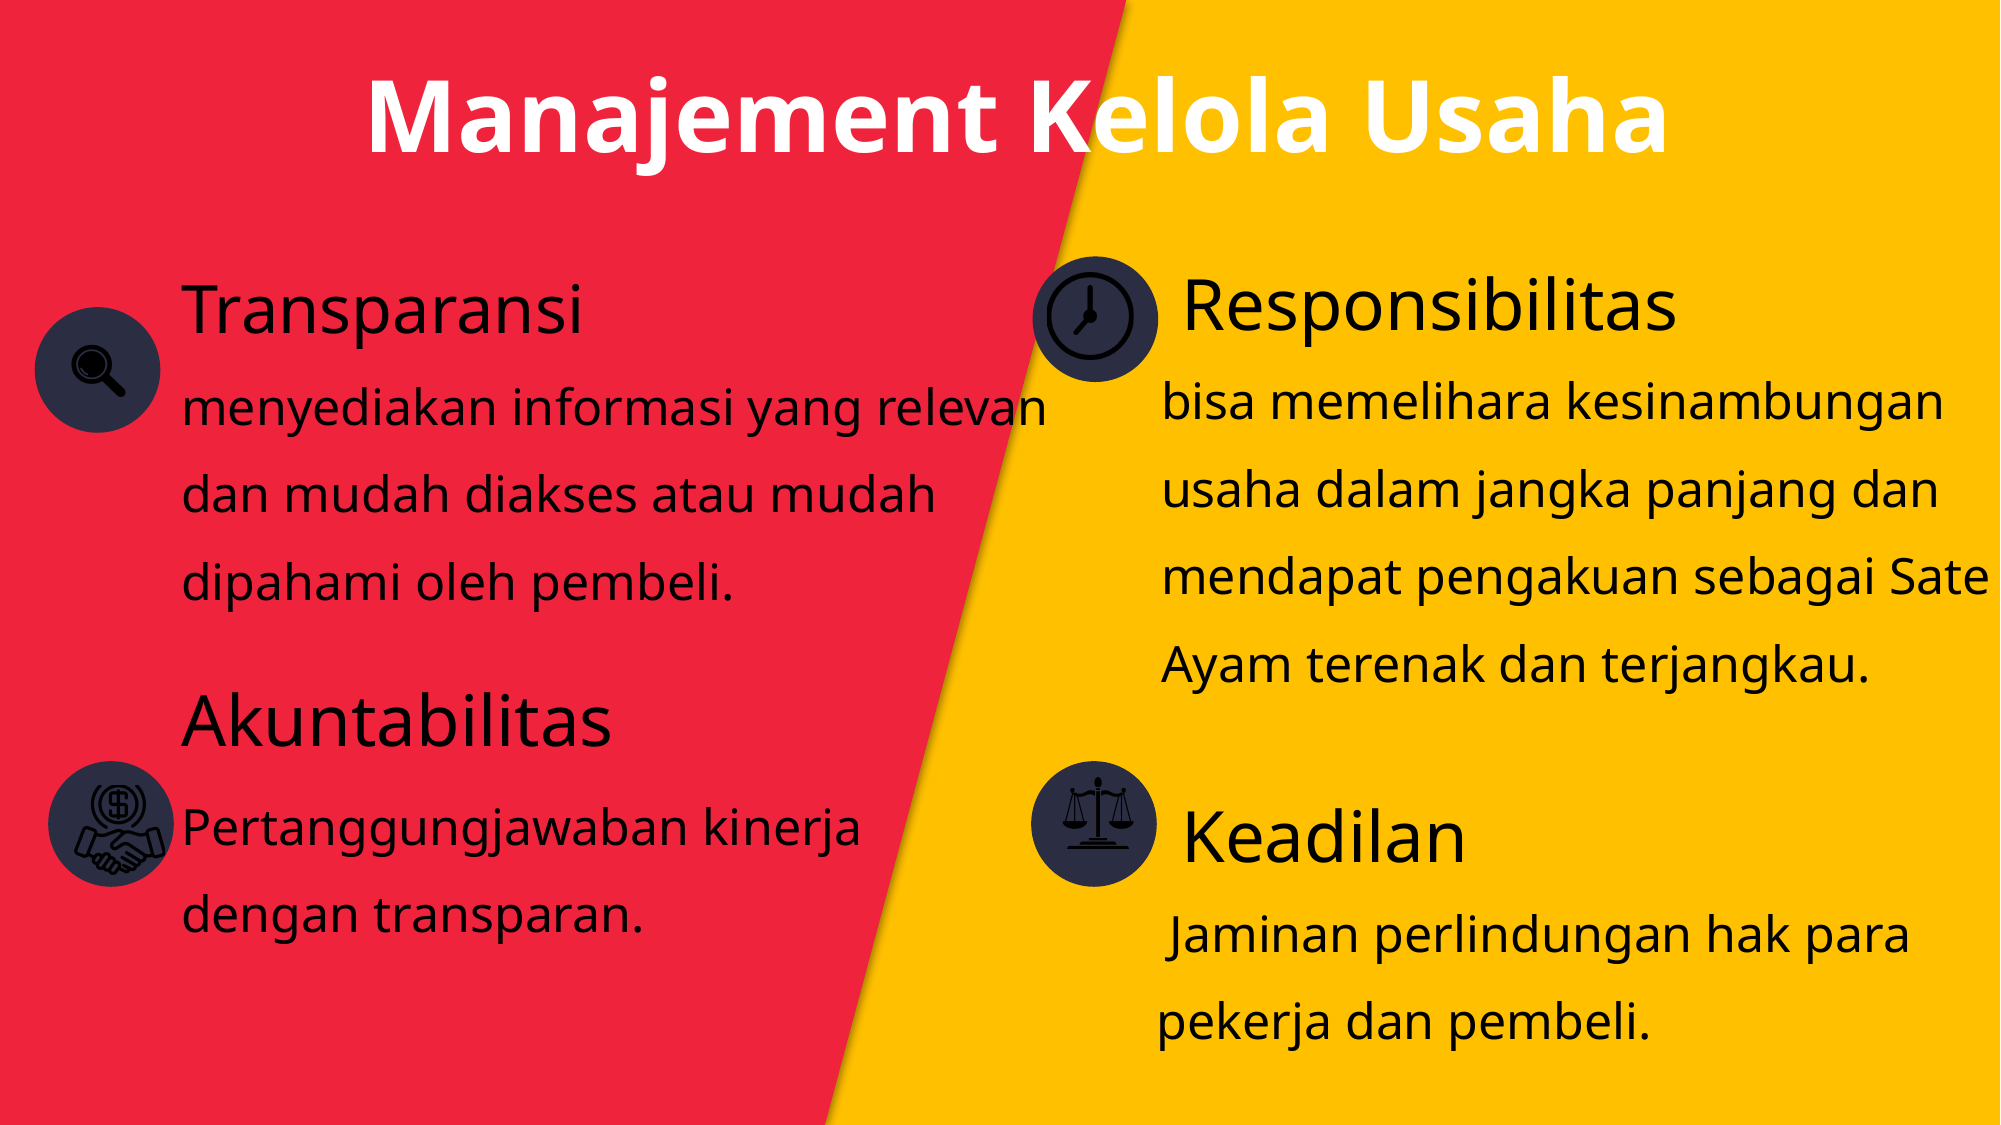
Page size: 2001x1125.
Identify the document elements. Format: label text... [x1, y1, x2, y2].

text_box [1046, 272, 1134, 360]
text_box [1062, 777, 1134, 849]
text_box [0, 0, 1128, 1125]
text_box Manajement Kelola Usaha [348, 45, 1965, 180]
text_box bisa memelihara kesinambungan usaha dalam jangka panjang dan mendapat pengakuan sebagai Sate Ayam terenak dan terjangkau. [1161, 342, 2000, 693]
text_box Keadilan [1181, 777, 1800, 874]
text_box Transparansi [180, 241, 597, 347]
text_box Responsibilitas [1181, 245, 1800, 342]
text_box [33, 306, 162, 434]
text_box Jaminan perlindungan hak para pekerja dan pembeli. [1156, 874, 1925, 1050]
text_box [1031, 255, 1160, 384]
text_box [166, 791, 175, 857]
text_box [74, 785, 166, 875]
text_box [1030, 760, 1158, 888]
text_box [69, 343, 126, 397]
text_box Akuntabilitas [181, 661, 800, 767]
text_box Pertanggungjawaban kinerja dengan transparan. [180, 767, 876, 943]
text_box [47, 760, 162, 888]
text_box menyediakan informasi yang relevan dan mudah diakses atau mudah dipahami oleh pembeli. [180, 347, 1054, 610]
